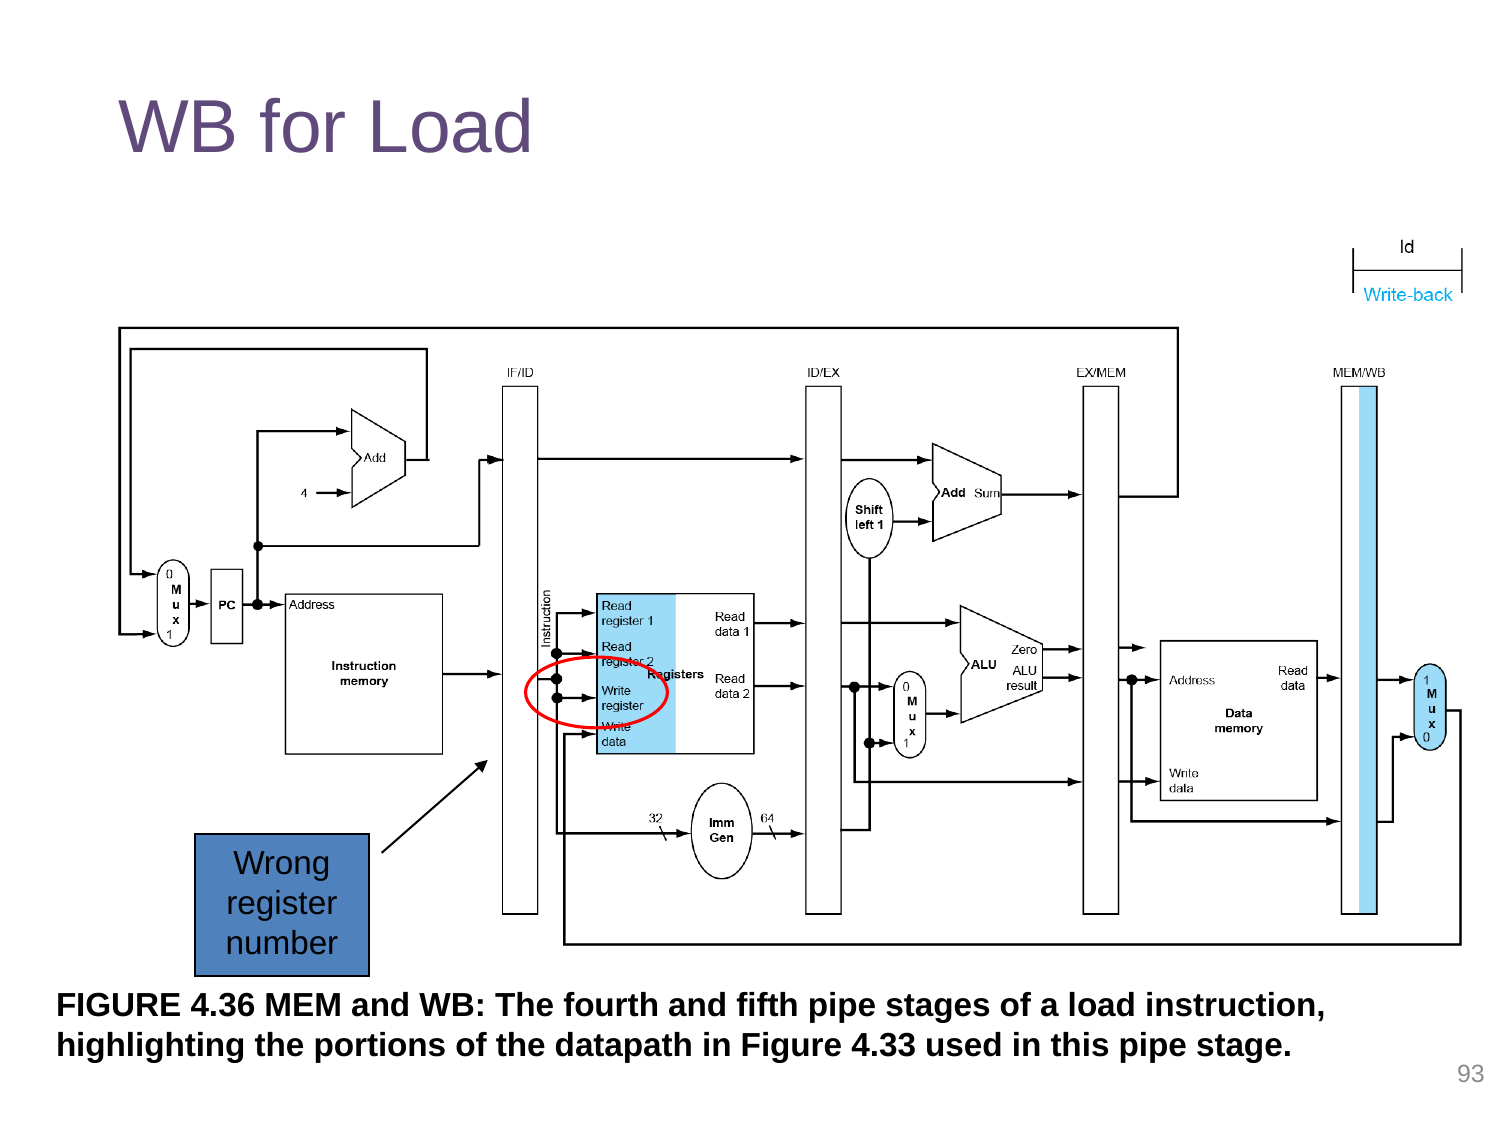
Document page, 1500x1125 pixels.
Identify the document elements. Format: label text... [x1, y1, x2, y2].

title WB for Load [103, 59, 1397, 197]
picture [118, 236, 1463, 946]
text_box Wrong register number [194, 946, 370, 975]
text_box FIGURE 4.36 MEM and WB: The fourth and fifth pipe stages of a load instruction, highlighting the portions of the datapath in Figure 4.33 used in this pipe stage. [41, 975, 1462, 1071]
slide_number 93 [1162, 1042, 1500, 1103]
